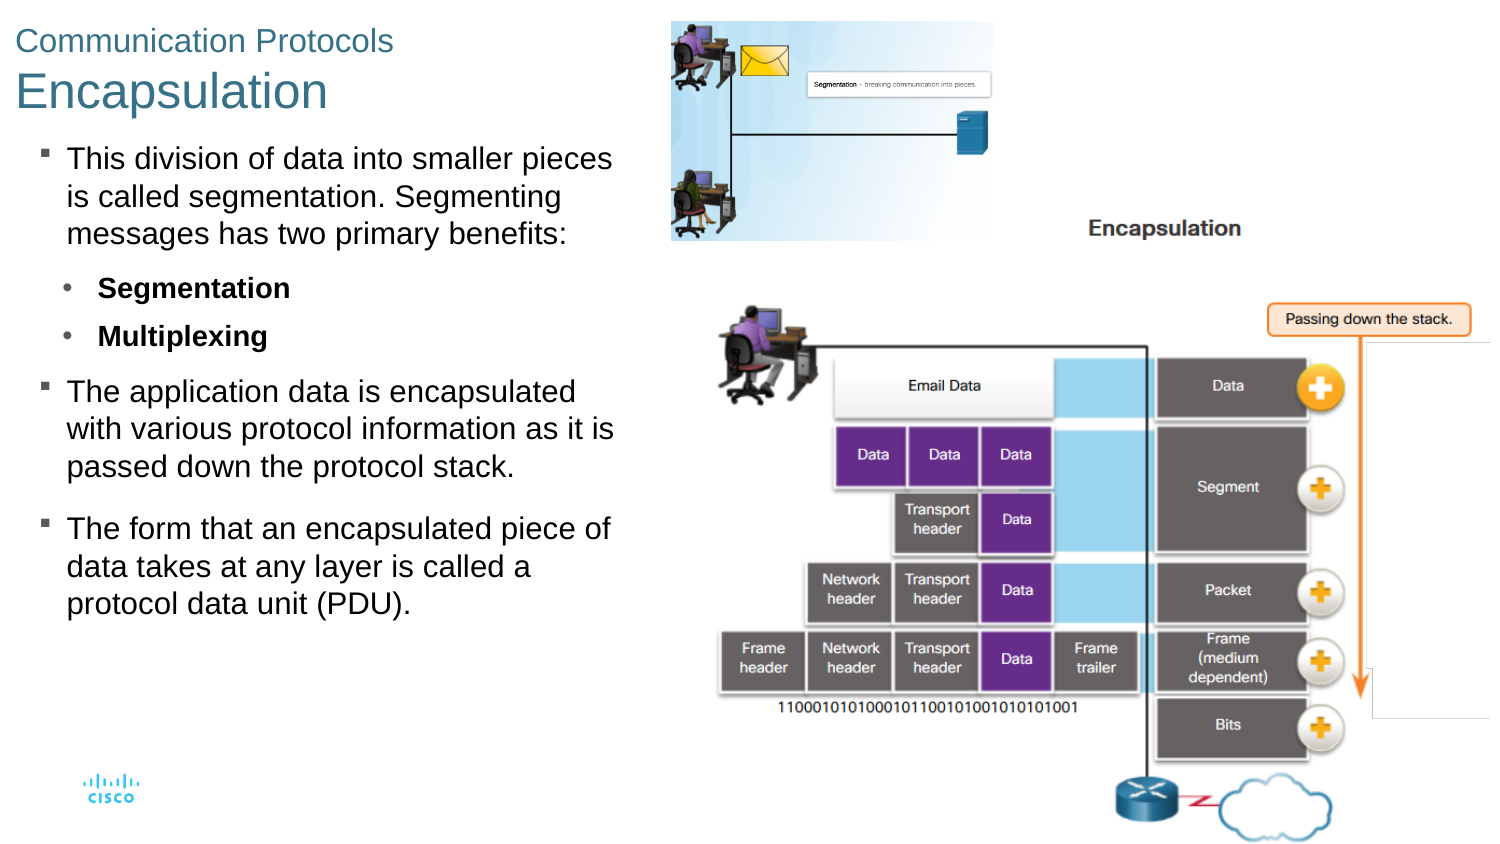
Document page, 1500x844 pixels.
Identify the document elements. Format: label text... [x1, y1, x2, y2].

picture [670, 21, 1490, 844]
list This division of data into smaller pieces is called segmentation. Segmenting messages has two primary benefits: Segmentation Multiplexing The application data is encapsulated with various protocol information as it is passed down the protocol stack. The form that an encapsulated piece of data takes at any layer is called a protocol data unit (PDU). [23, 131, 672, 648]
title Communication Protocols Encapsulation [0, 6, 1500, 131]
